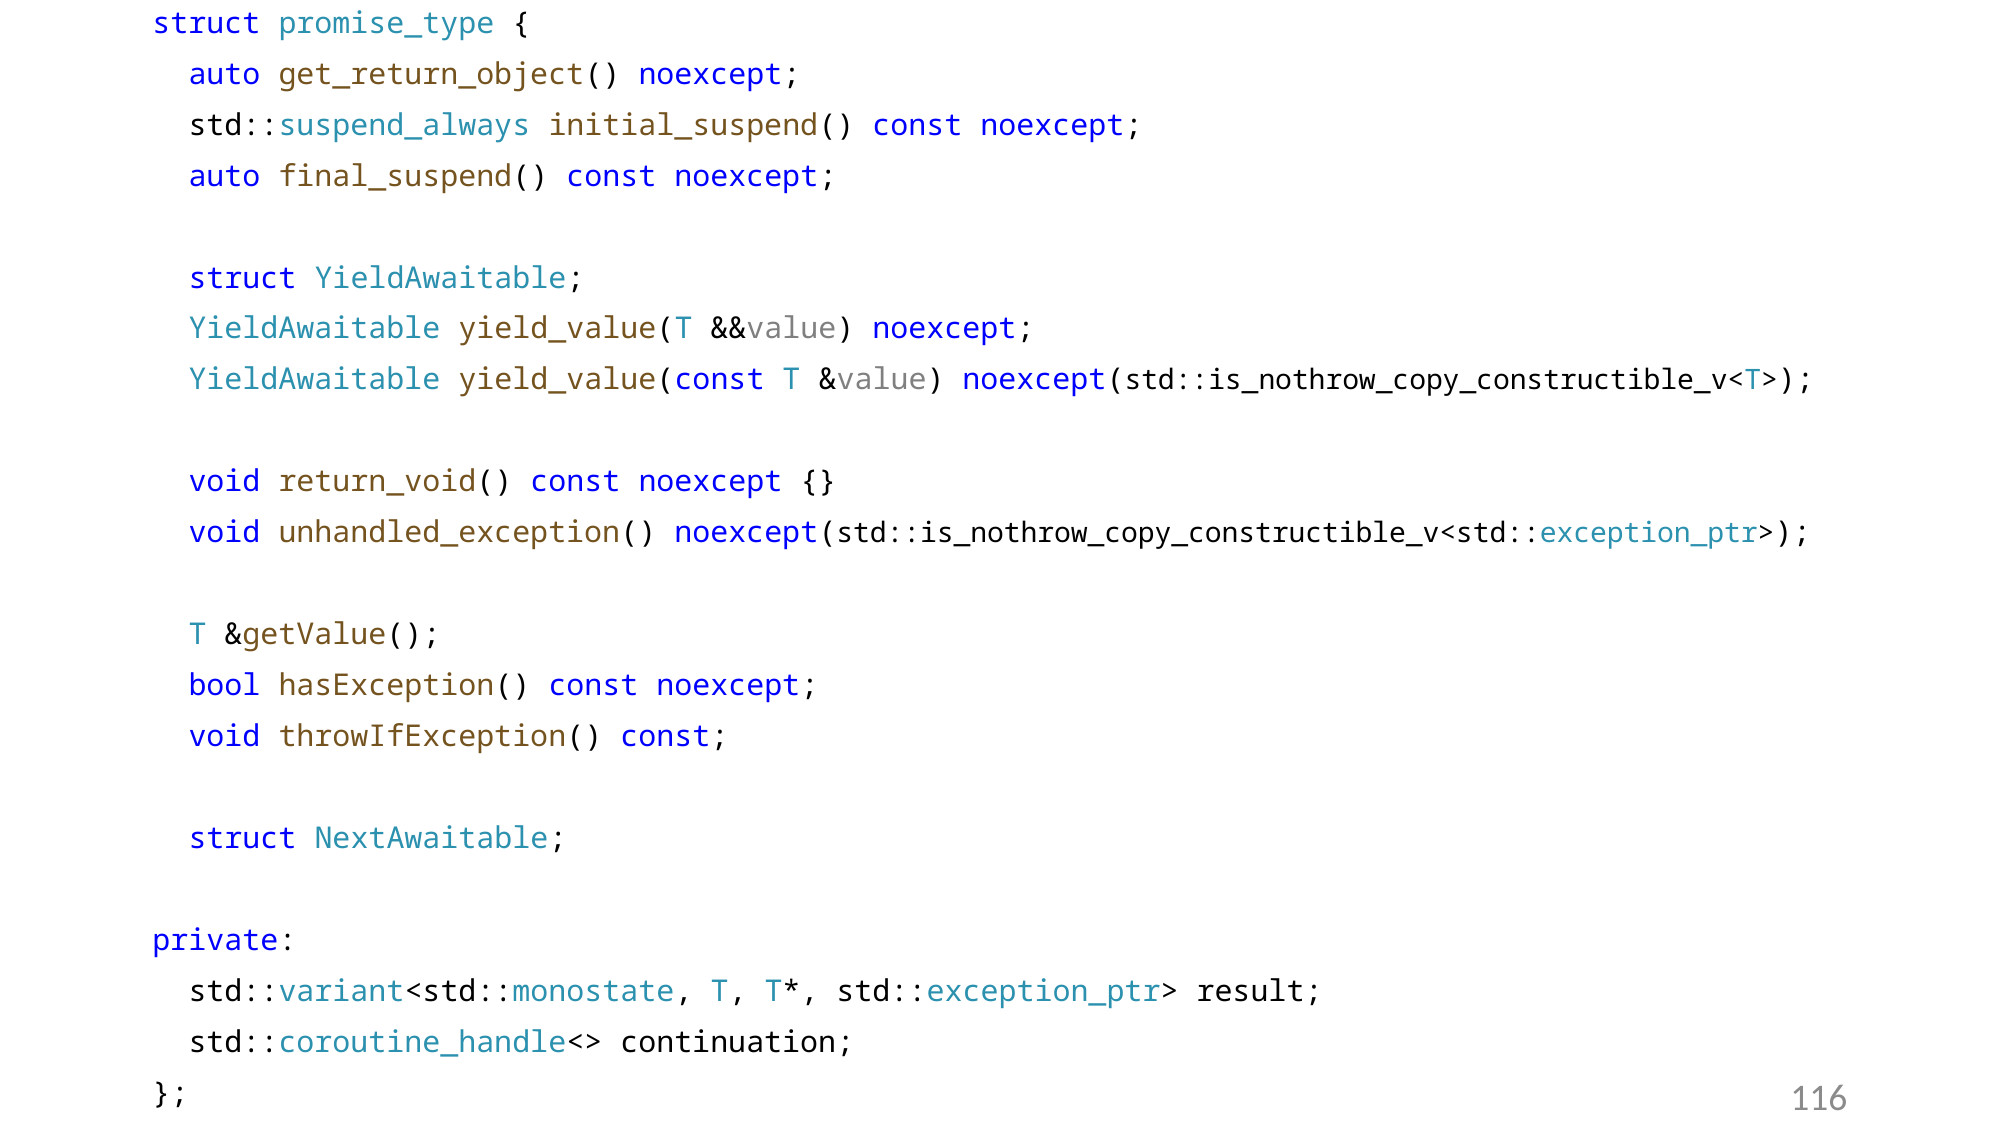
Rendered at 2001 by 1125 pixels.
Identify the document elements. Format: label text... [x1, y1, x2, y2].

list struct promise_type { auto get_return_object() noexcept; std::suspend_always initial_suspend() const noexcept; auto final_suspend() const noexcept; struct YieldAwaitable; YieldAwaitable yield_value(T &&value) noexcept; YieldAwaitable yield_value(const T &value) noexcept(std::is_nothrow_copy_constructible_v<T>); void return_void() const noexcept {} void unhandled_exception() noexcept(std::is_nothrow_copy_constructible_v<std::exception_ptr>); T &getValue(); bool hasException() const noexcept; void throwIfException() const; struct NextAwaitable; private: std::variant<std::monostate, T, T*, std::exception_ptr> result; std::coroutine_handle<> continuation; }; [137, 0, 2000, 1125]
slide_number 116 [1412, 1065, 1863, 1125]
